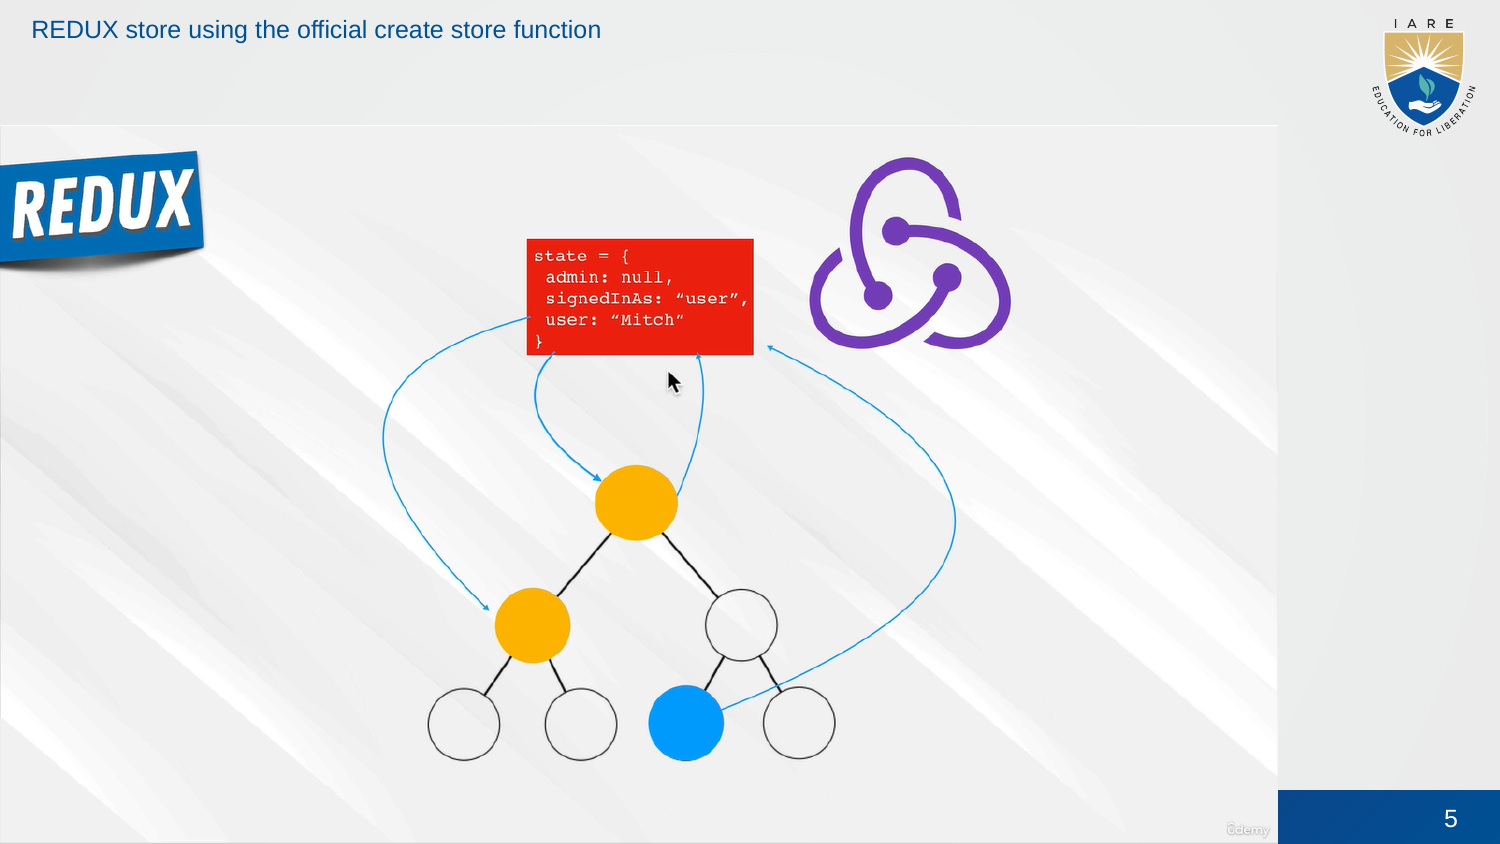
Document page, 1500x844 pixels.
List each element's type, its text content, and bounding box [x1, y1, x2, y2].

slide_number 5 [1388, 790, 1474, 844]
picture [0, 124, 1279, 844]
picture [1372, 19, 1490, 138]
title REDUX store using the official create store function [31, 17, 1340, 52]
